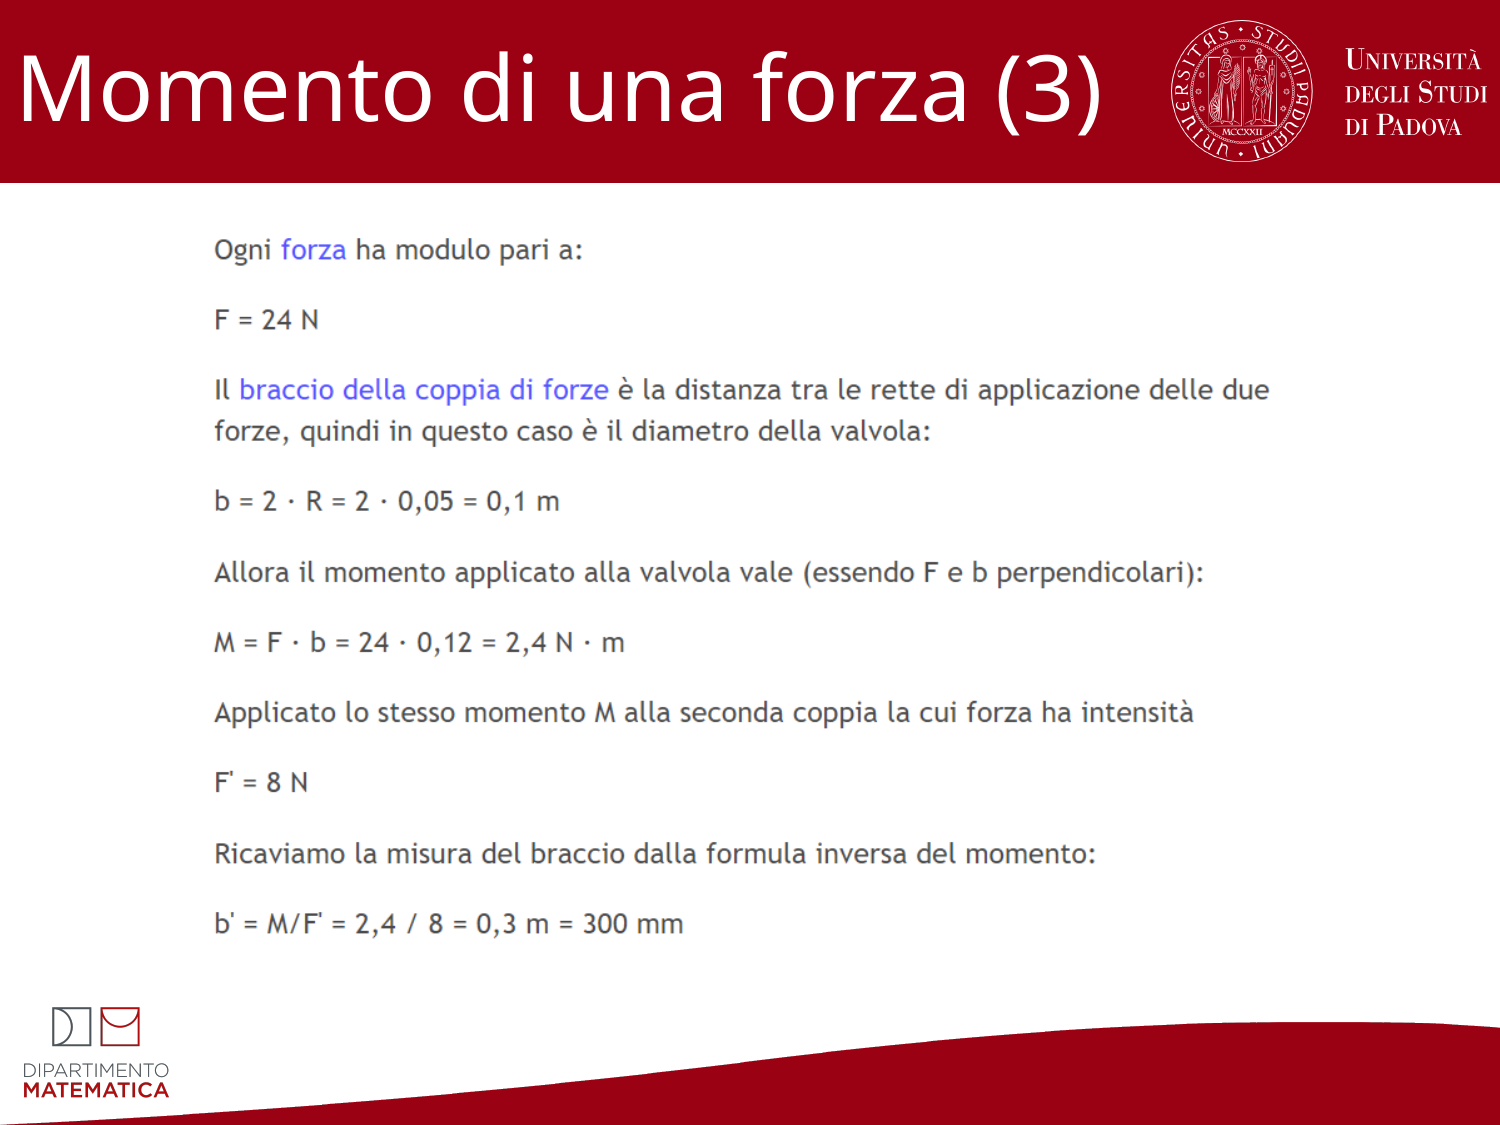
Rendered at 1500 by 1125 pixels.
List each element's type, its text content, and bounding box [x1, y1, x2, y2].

title Momento di una forza (3) [0, 0, 1159, 183]
picture [1171, 20, 1487, 162]
picture [0, 1007, 1500, 1125]
picture [200, 217, 1300, 956]
